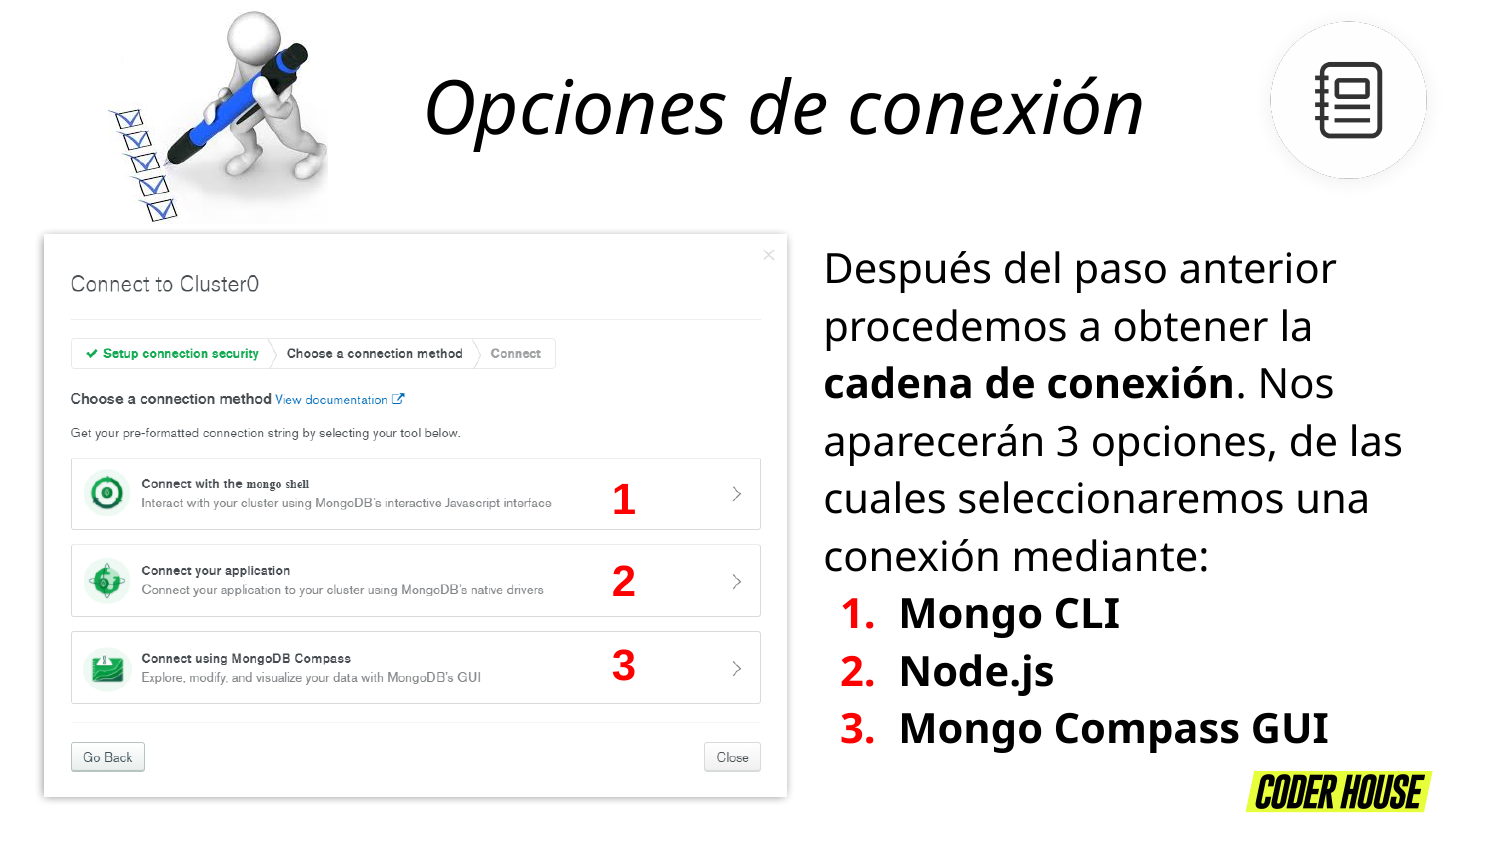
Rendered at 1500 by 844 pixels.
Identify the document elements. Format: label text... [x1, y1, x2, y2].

text_box Opciones de conexión [334, 44, 1242, 170]
text_box Después del paso anterior procedemos a obtener la cadena de conexión. Nos aparecerán 3 opciones, de las cuales seleccionaremos una conexión mediante: Mongo CLI Node.js Mongo Compass GUI [808, 219, 1449, 775]
picture [108, 9, 329, 225]
picture [1241, 764, 1437, 819]
picture [44, 234, 787, 797]
picture [1251, 2, 1447, 198]
